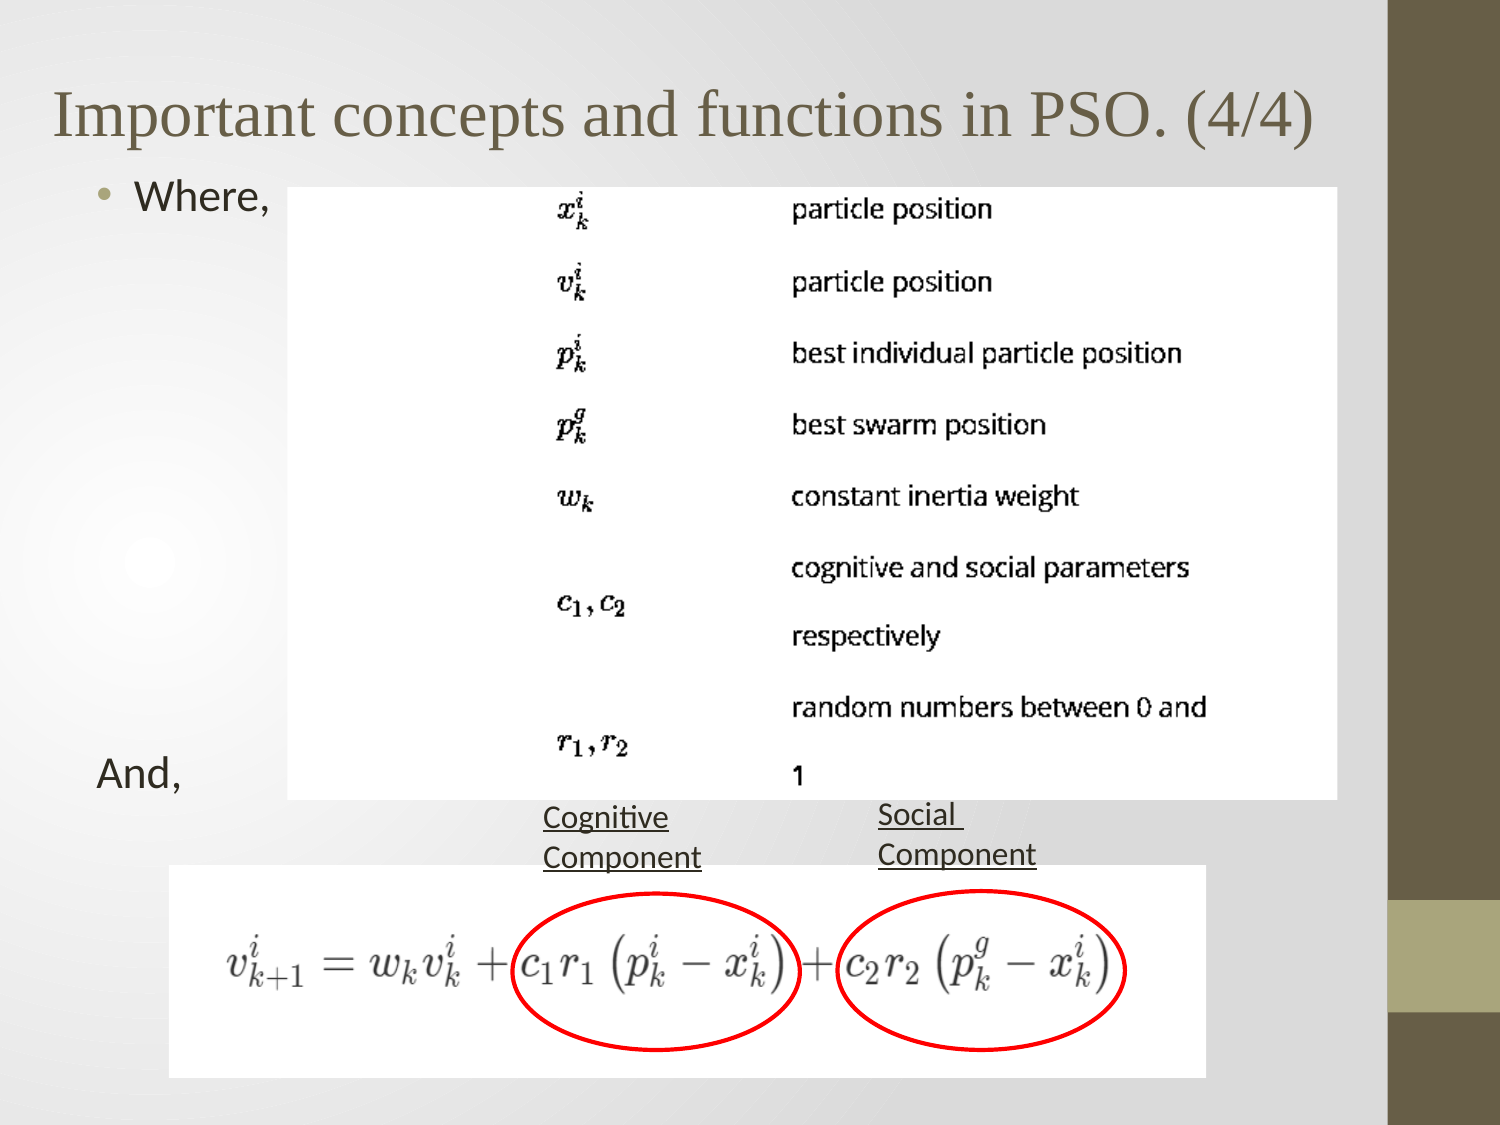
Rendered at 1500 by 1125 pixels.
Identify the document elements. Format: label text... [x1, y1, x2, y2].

list Where, And, [62, 158, 1313, 1038]
picture [286, 186, 1338, 801]
text_box Social Component [863, 807, 1214, 860]
text_box Important concepts and functions in PSO. (4/4) [37, 62, 1338, 158]
text_box Cognitive Component [528, 807, 757, 857]
picture [168, 864, 1207, 1079]
